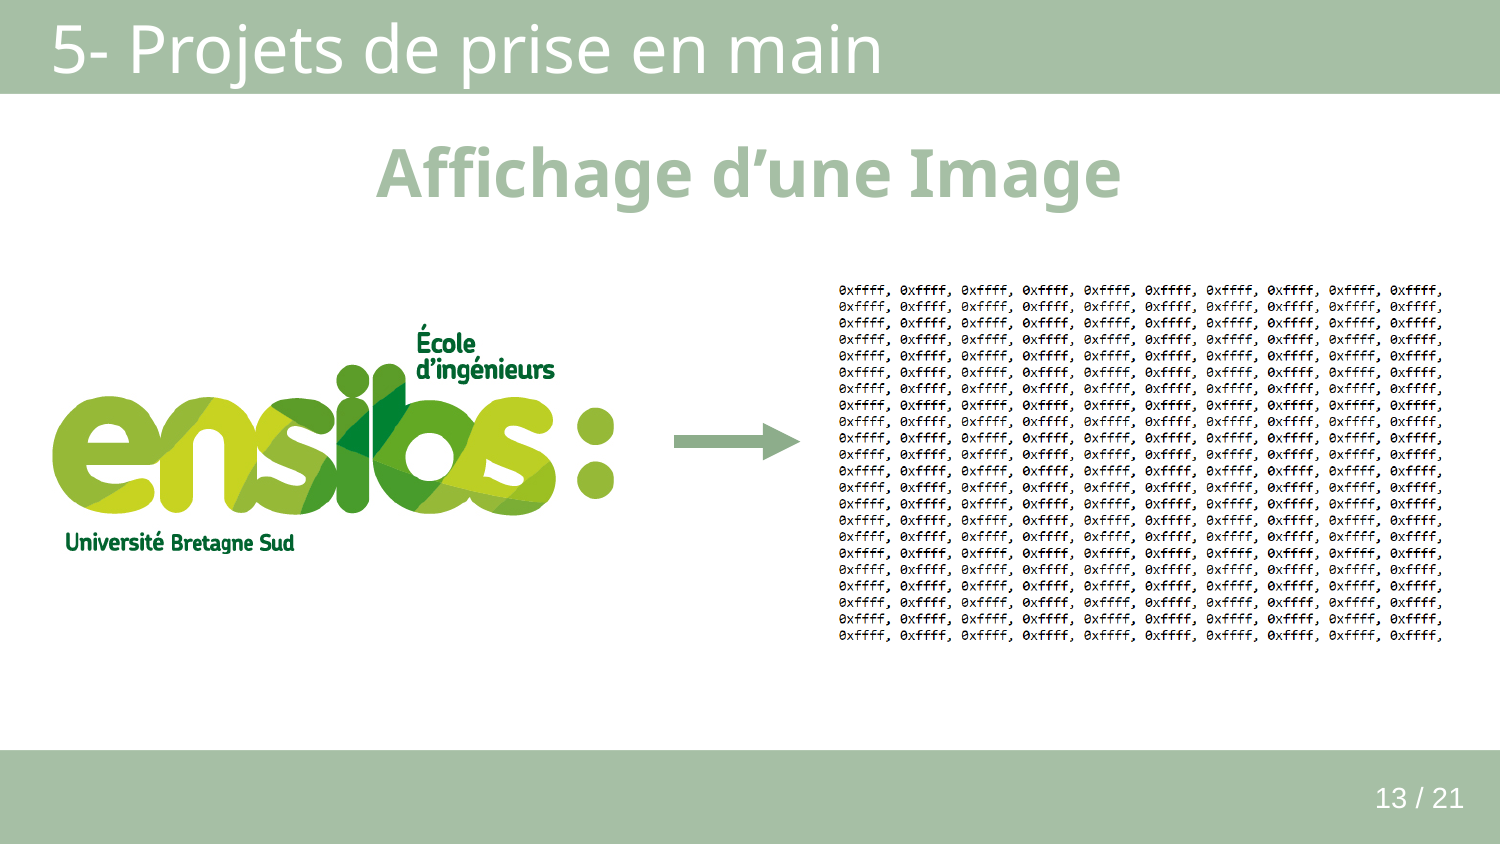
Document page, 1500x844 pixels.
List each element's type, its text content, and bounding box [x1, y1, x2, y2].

text_box 5- Projets de prise en main [0, 0, 939, 94]
text_box 13 / 21 [1359, 762, 1491, 831]
picture [52, 323, 614, 554]
picture [833, 284, 1448, 646]
title Affichage d’une Image [321, 123, 1179, 218]
